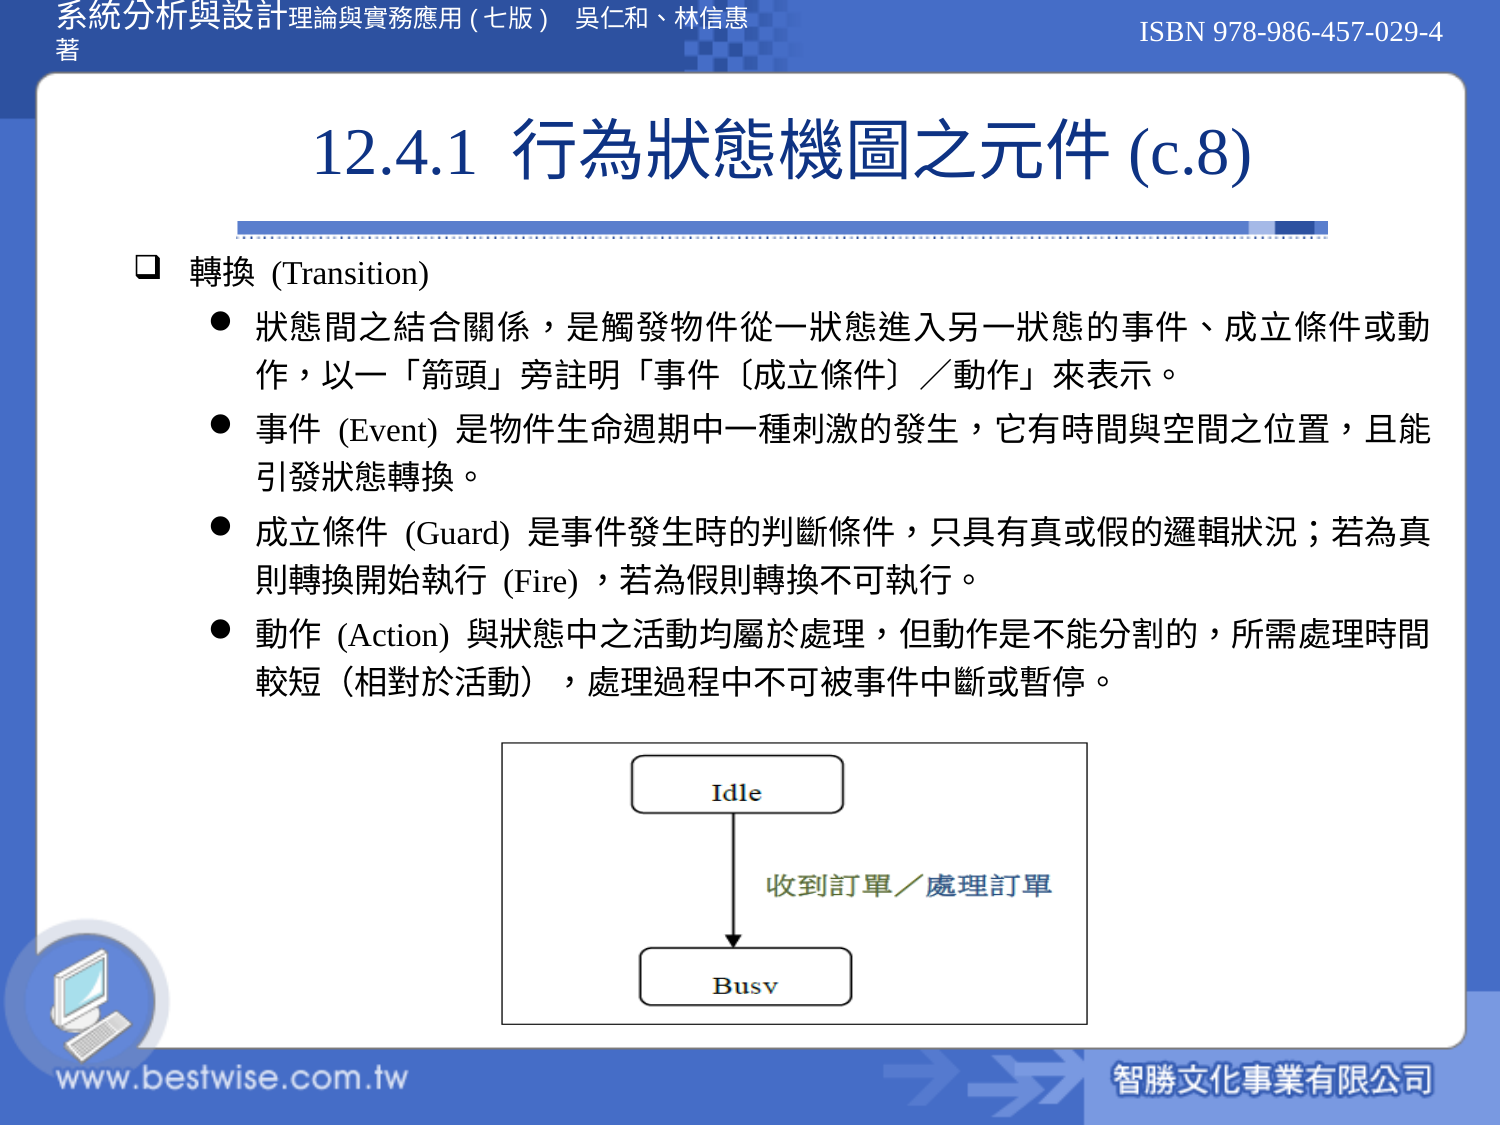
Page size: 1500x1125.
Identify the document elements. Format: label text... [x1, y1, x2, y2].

list 轉換 (Transition) 狀態間之結合關係，是觸發物件從一狀態進入另一狀態的事件、成立條件或動作，以一「箭頭」旁註明「事件〔成立條件〕／動作」來表示。 事件 (Event) 是物件生命週期中一種刺激的發生，它有時間與空間之位置，且能引發狀態轉換。 成立條件 (Guard) 是事件發生時的判斷條件，只具有真或假的邏輯狀況；若為真則轉換開始執行 (Fire)，若為假則轉換不可執行。 動作 (Action) 與狀態中之活動均屬於處理，但動作是不能分割的，所需處理時間較短（相對於活動），處理過程中不可被事件中斷或暫停。 [117, 235, 1447, 622]
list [489, 739, 1102, 1034]
picture [195, 0, 206, 19]
picture [0, 0, 1500, 1125]
title 12.4.1 行為狀態機圖之元件(c.8) [177, 73, 1388, 222]
